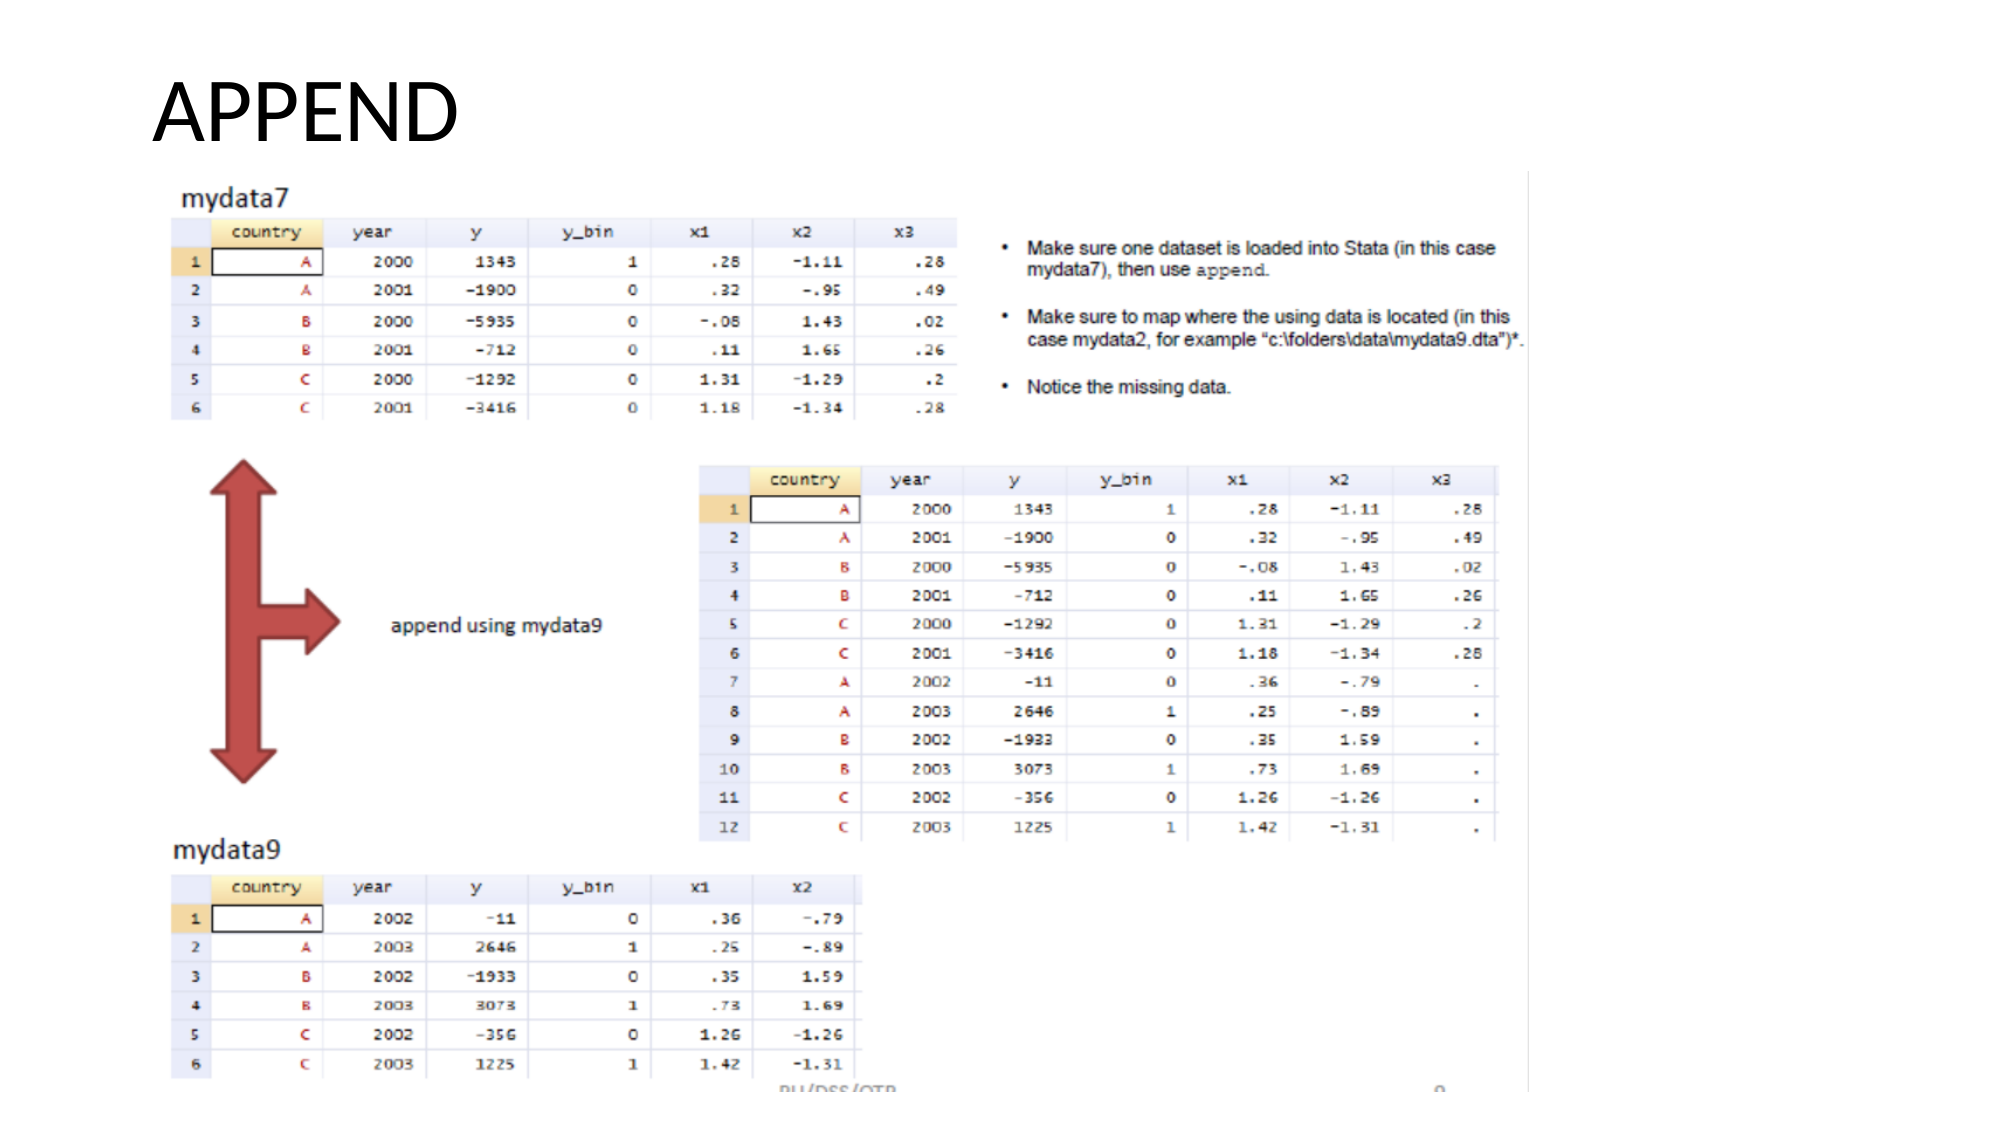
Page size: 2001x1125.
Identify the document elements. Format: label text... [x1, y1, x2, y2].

title APPEND [137, 12, 1863, 212]
picture [163, 171, 1529, 1092]
